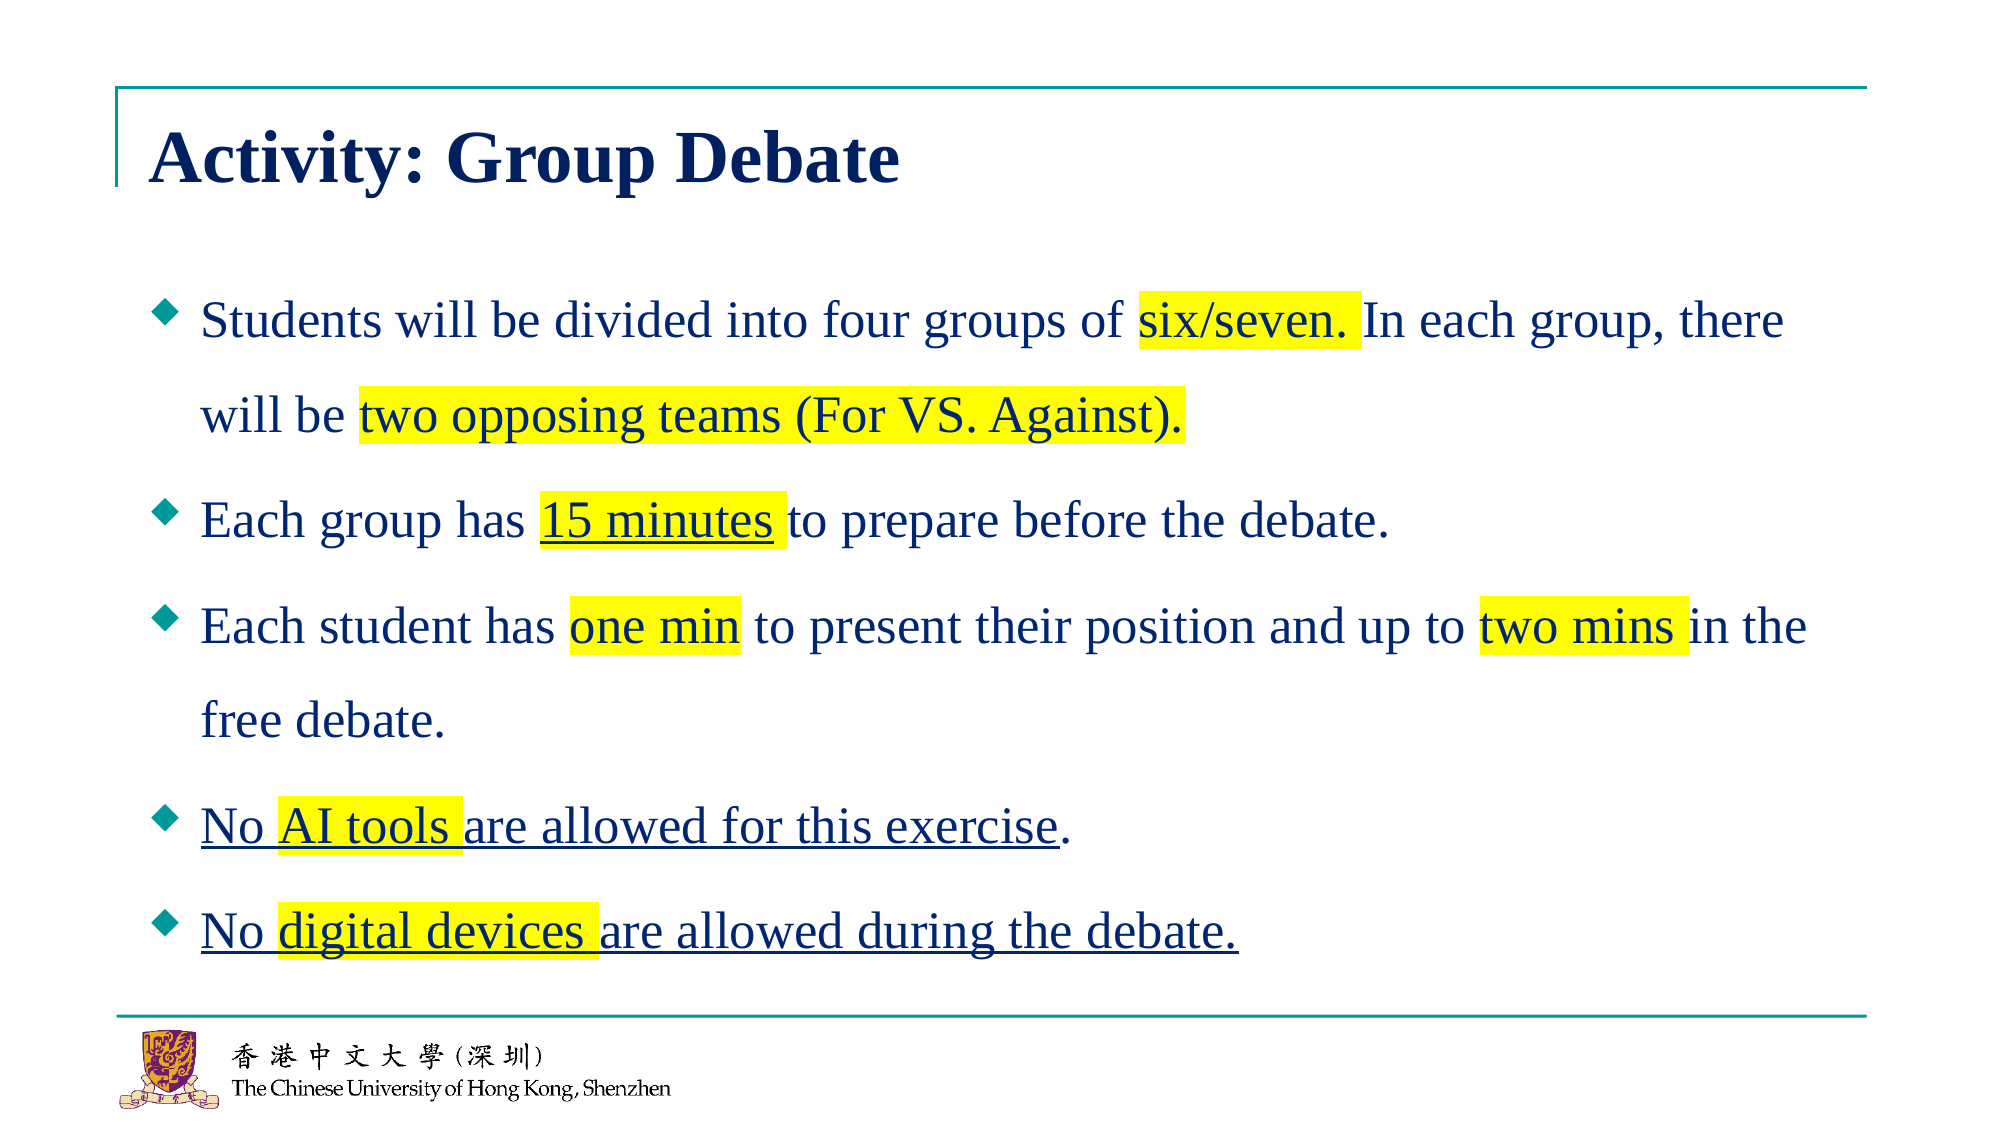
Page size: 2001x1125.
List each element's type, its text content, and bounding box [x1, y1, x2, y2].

title Activity: Group Debate [133, 99, 1850, 246]
picture [67, 995, 723, 1125]
list Students will be divided into four groups of six/seven. In each group, there will be two opposing teams (For VS. Against). Each group has 15 minutes to prepare before the debate. Each student has one min to present their position and up to two mins in the free debate. No AI tools are allowed for this exercise. No digital devices are allowed during the debate. [133, 246, 1850, 975]
